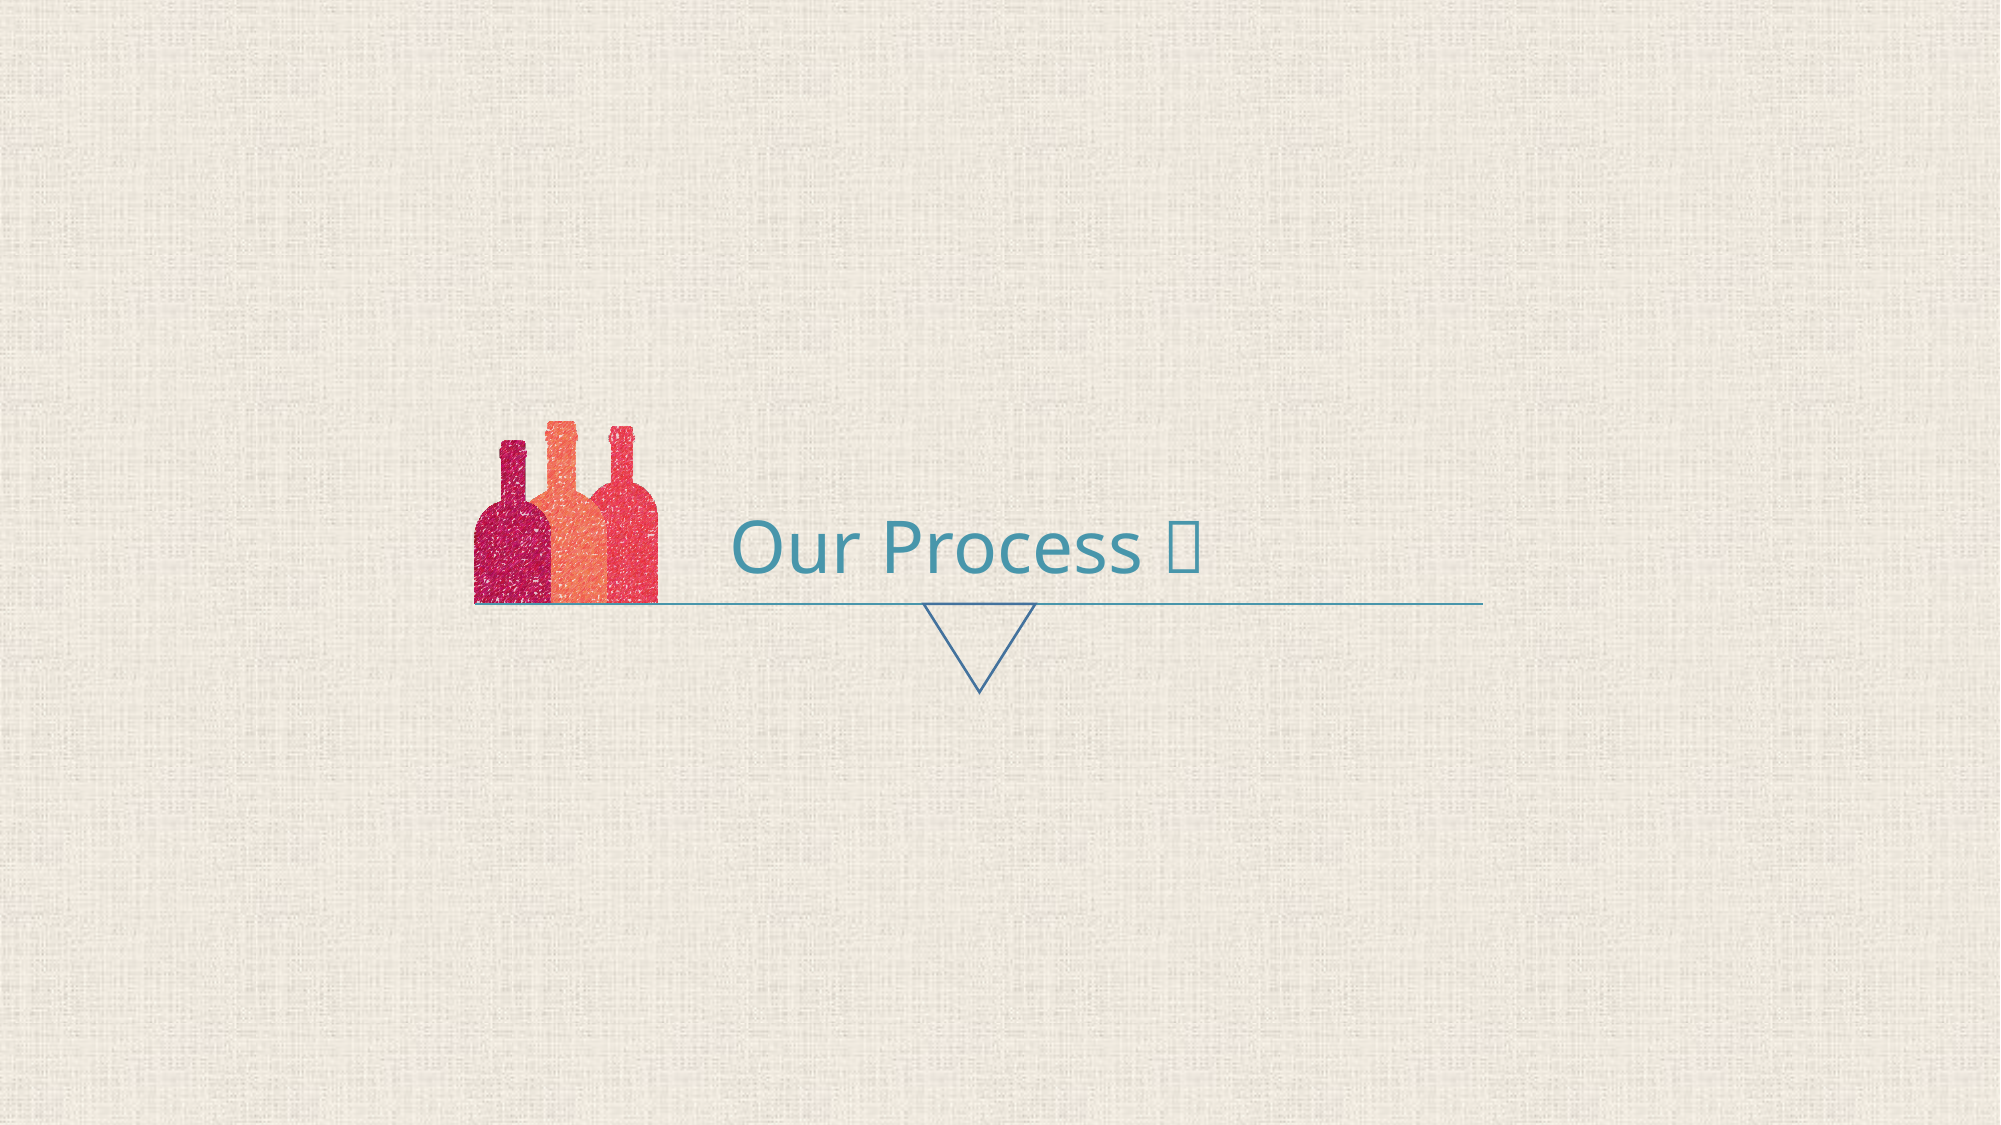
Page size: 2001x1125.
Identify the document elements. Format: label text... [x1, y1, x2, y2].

text_box Our Process 🧠 [714, 492, 1402, 596]
picture [474, 421, 678, 604]
text_box [922, 604, 1037, 695]
